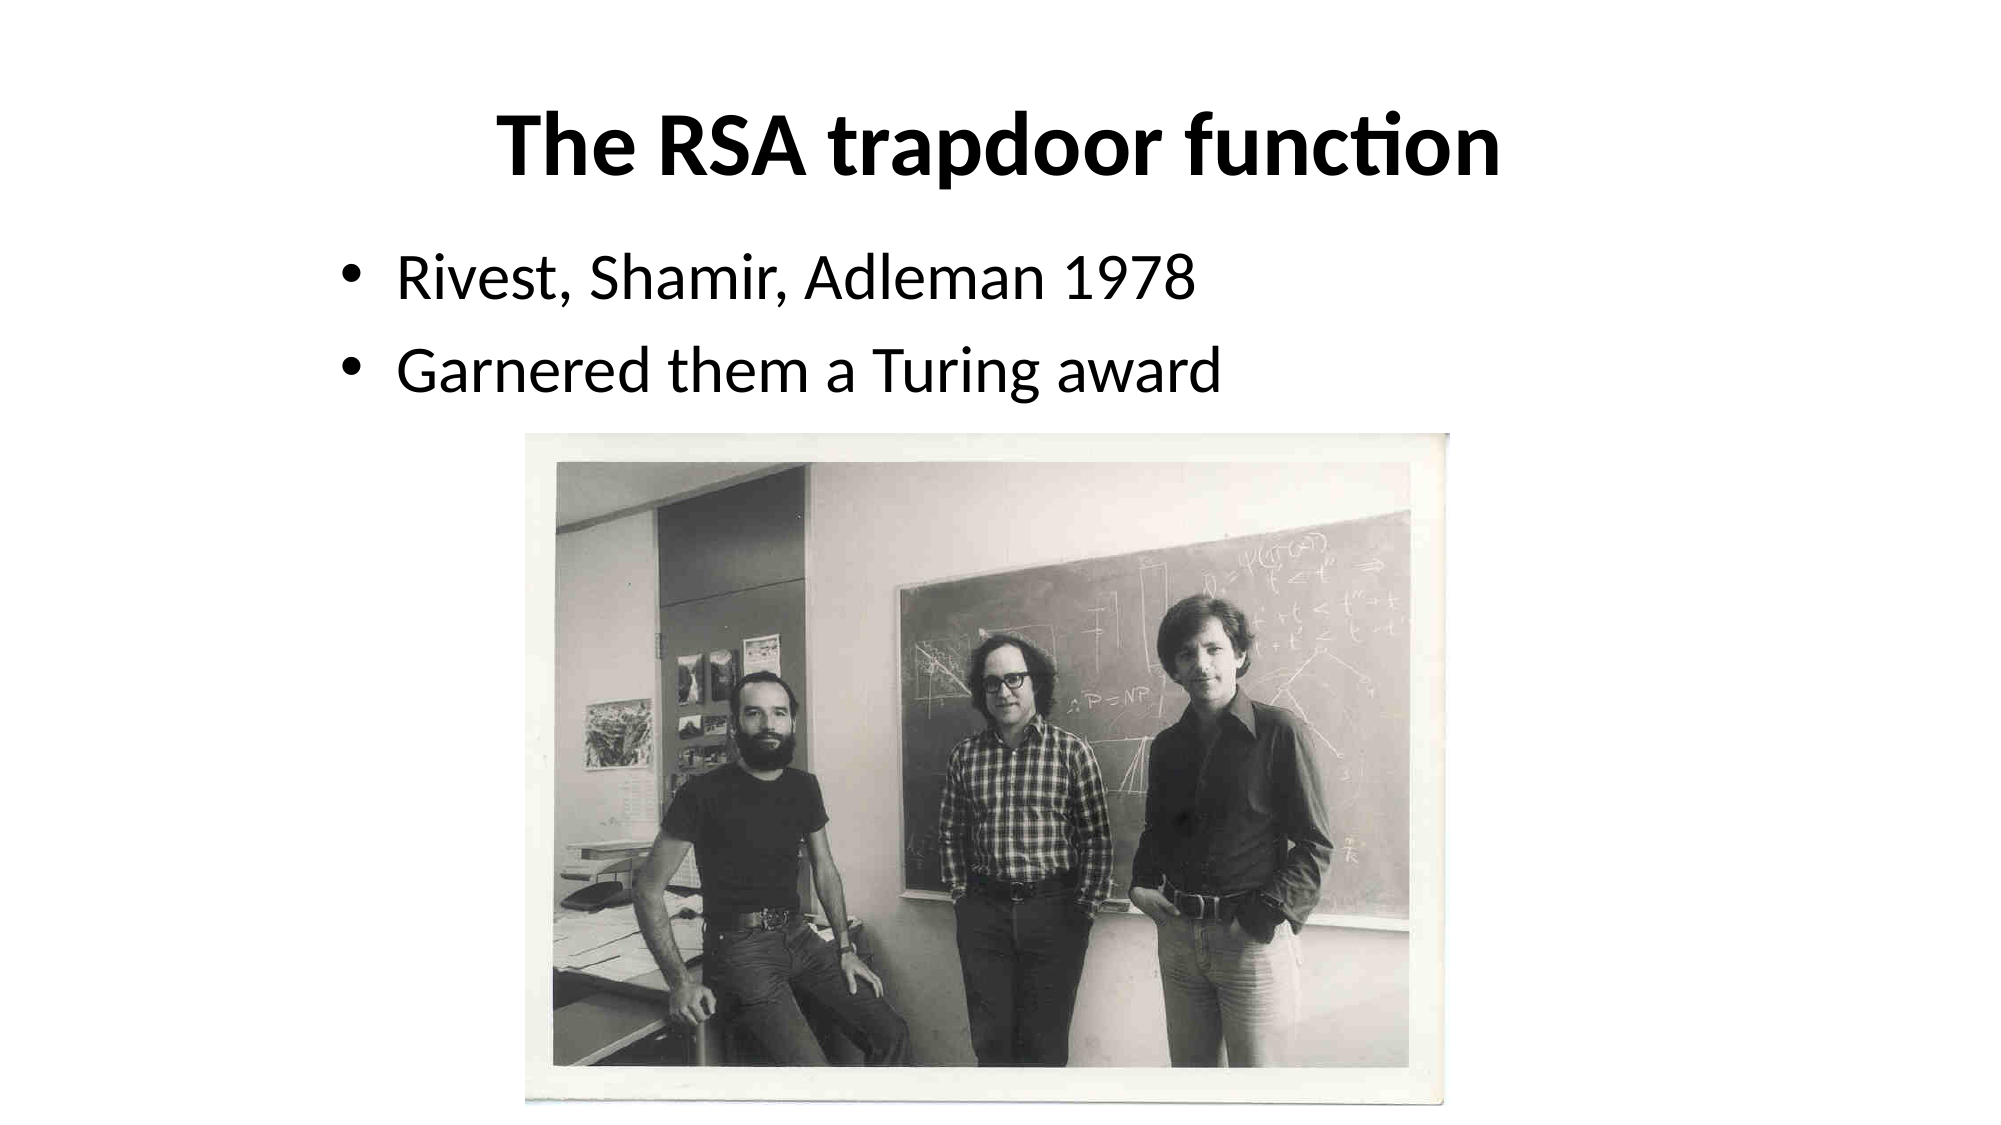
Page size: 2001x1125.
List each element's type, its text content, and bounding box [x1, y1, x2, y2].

list Rivest, Shamir, Adleman 1978 Garnered them a Turing award [324, 224, 1675, 968]
picture [524, 433, 1451, 1106]
title The RSA trapdoor function [99, 45, 1900, 233]
